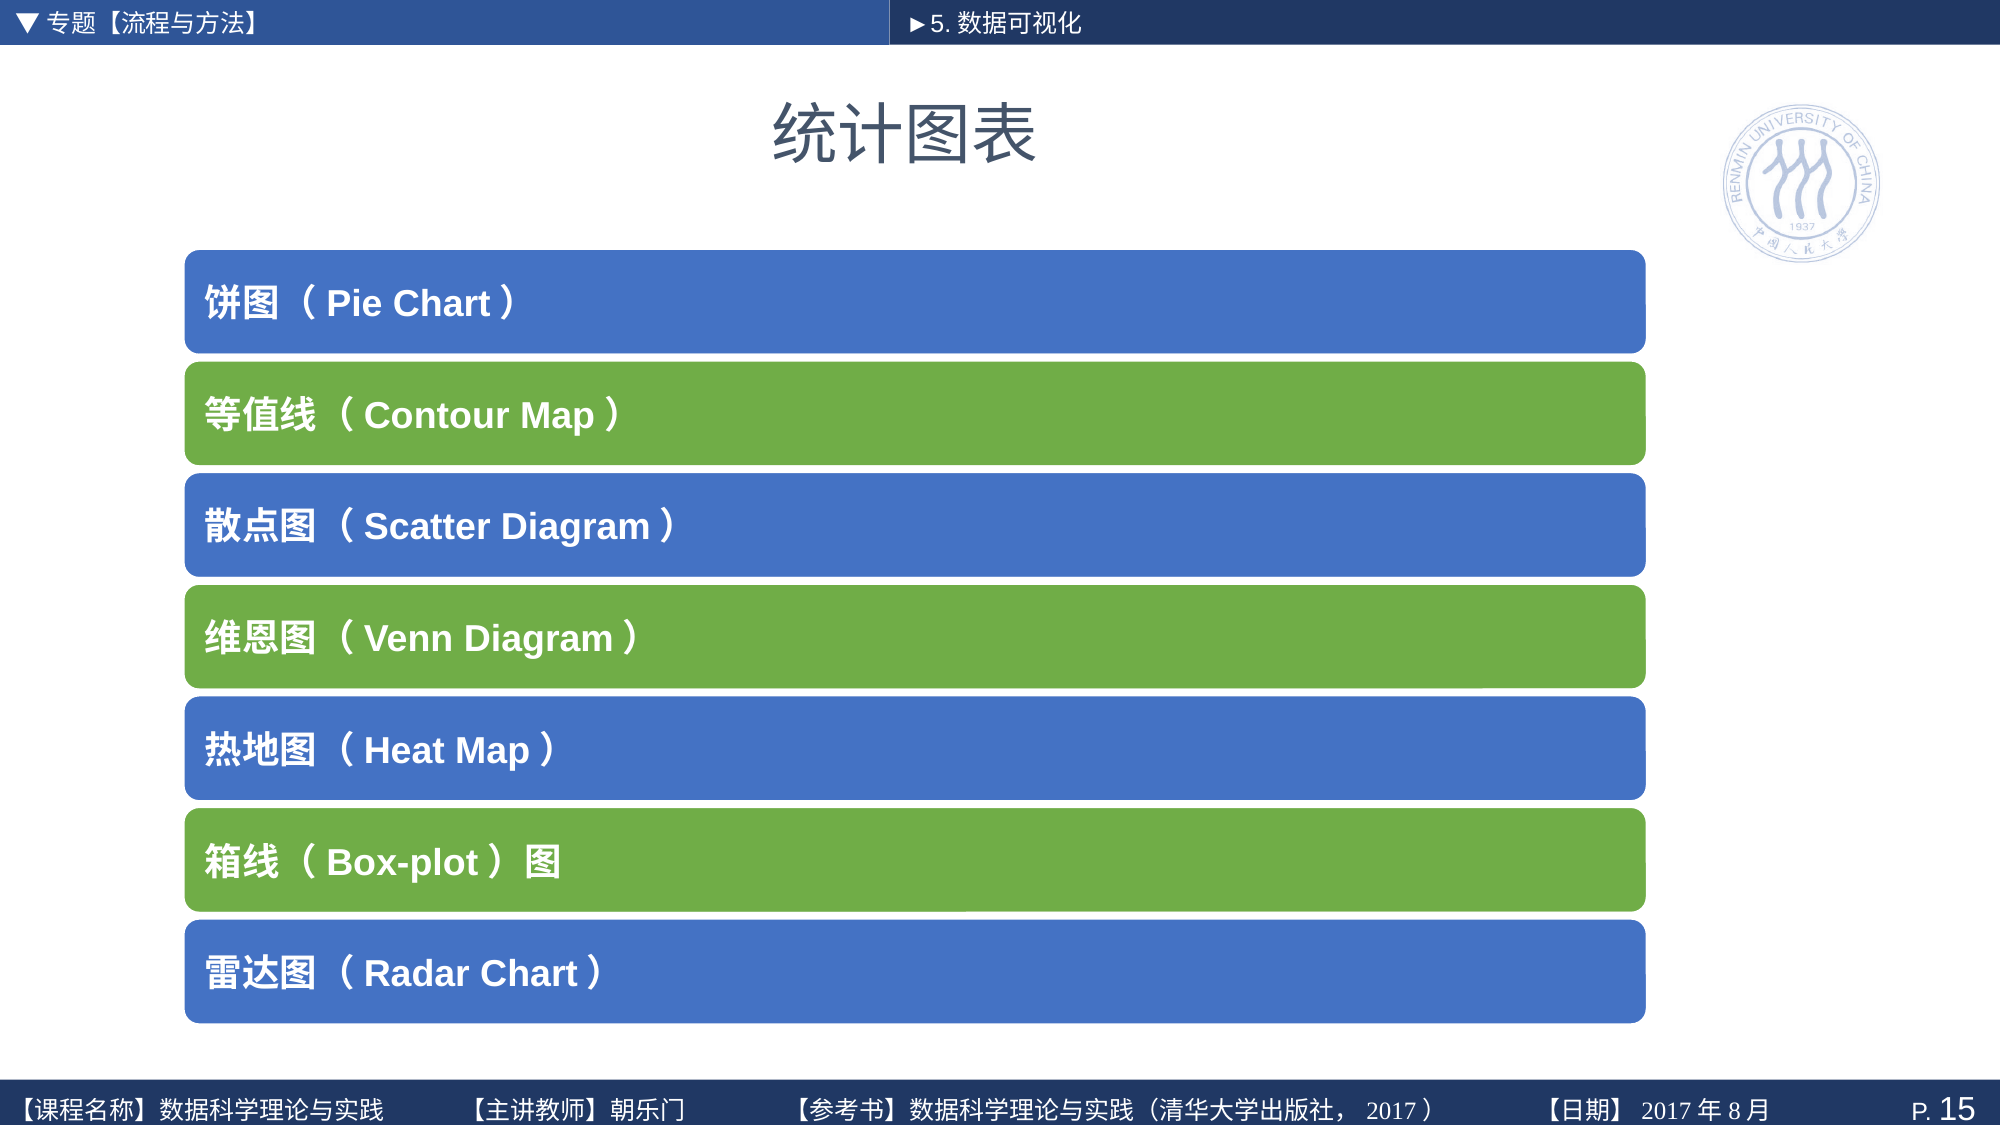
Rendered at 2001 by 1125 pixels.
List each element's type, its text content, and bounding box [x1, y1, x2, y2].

list ▼专题【流程与方法】 [0, 0, 725, 43]
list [180, 245, 1650, 1028]
list ►5.数据可视化 [890, 0, 1249, 43]
title 统计图表 [64, 64, 1745, 200]
